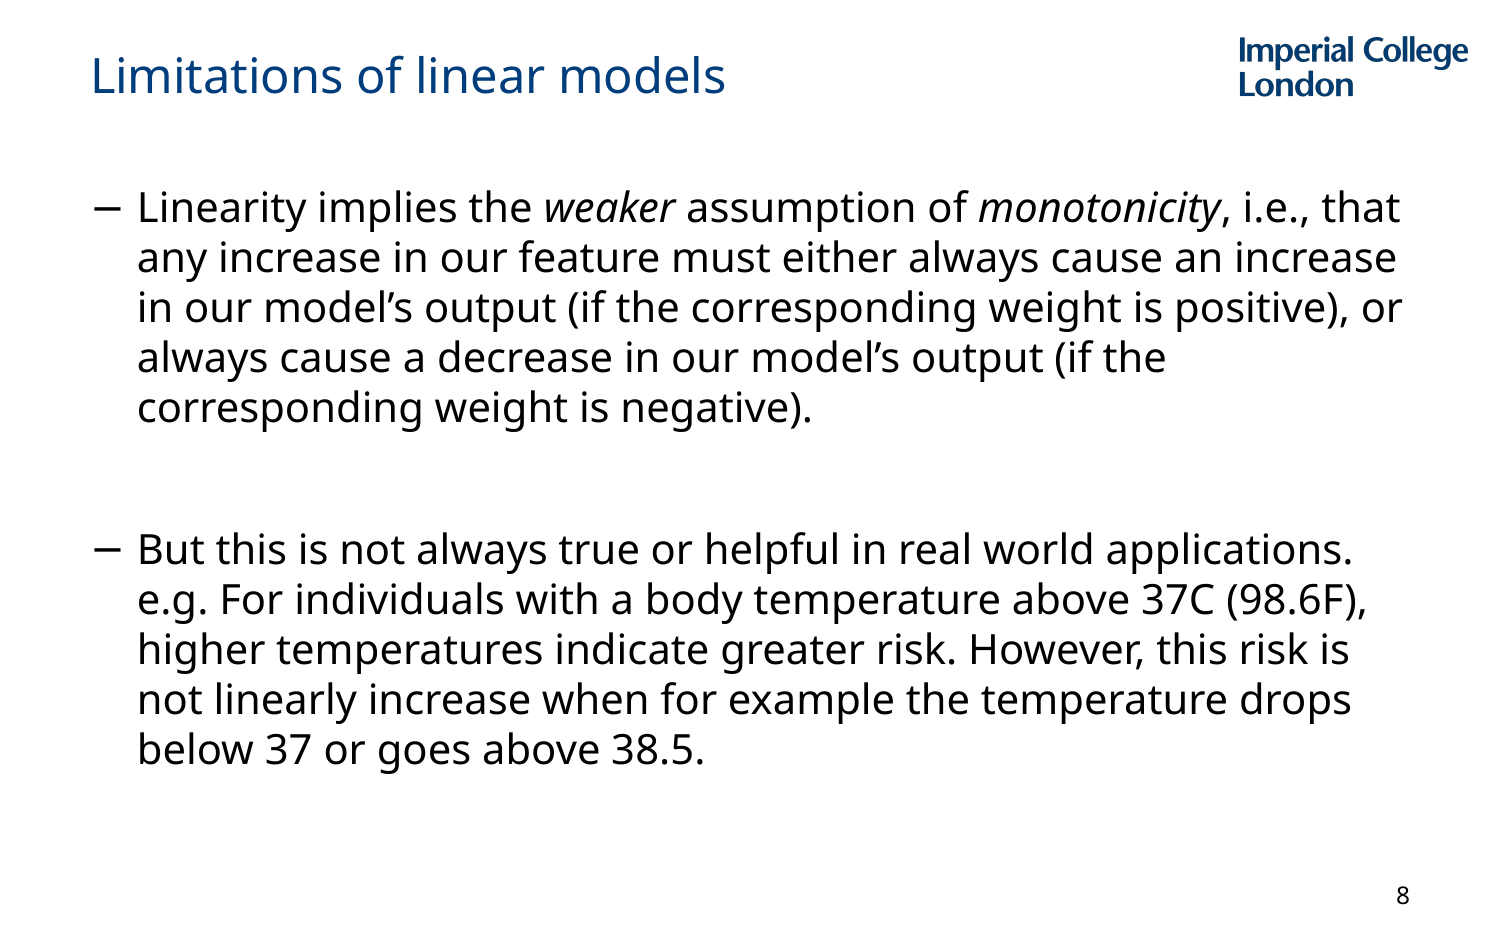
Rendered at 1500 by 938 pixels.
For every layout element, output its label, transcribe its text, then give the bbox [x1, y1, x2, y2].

slide_number 8 [1074, 872, 1426, 920]
picture [1425, 18, 1486, 114]
list Linearity implies the weaker assumption of monotonicity, i.e., that any increase in our feature must either always cause an increase in our model’s output (if the corresponding weight is positive), or always cause a decrease in our model’s output (if the corresponding weight is negative). But this is not always true or helpful in real world applications. e.g. For individuals with a body temperature above 37C (98.6F), higher temperatures indicate greater risk. However, this risk is not linearly increase when for example the temperature drops below 37 or goes above 38.5. [75, 173, 1425, 853]
title Limitations of linear models [75, 0, 1425, 153]
